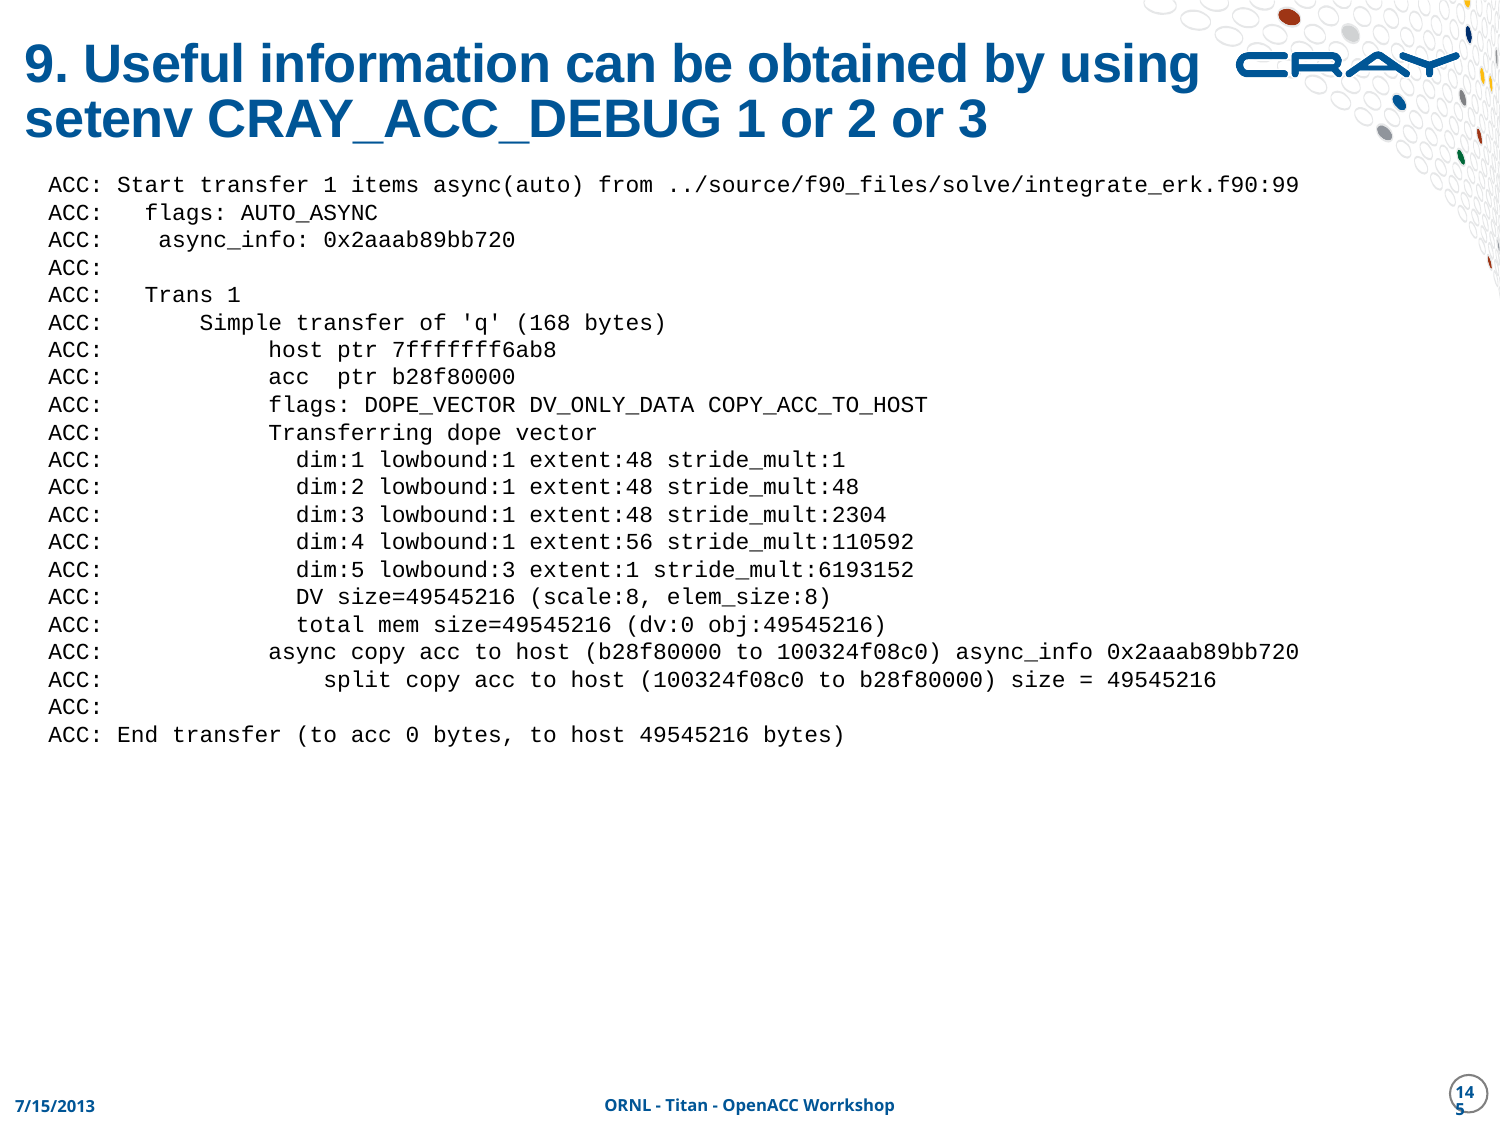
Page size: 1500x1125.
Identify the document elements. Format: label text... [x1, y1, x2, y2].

slide_number 145 [1448, 1073, 1489, 1114]
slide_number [0, 1087, 350, 1125]
footer ORNL - Titan - OpenACC Worrkshop [512, 1087, 988, 1125]
text_box ACC: Start transfer 1 items async(auto) from ../source/f90_files/solve/integrate_erk.f90:99 ACC: flags: AUTO_ASYNC ACC: async_info: 0x2aaab89bb720 ACC: ACC: Trans 1 ACC: Simple transfer of 'q' (168 bytes) ACC: host ptr 7fffffff6ab8 ACC: acc ptr b28f80000 ACC: flags: DOPE_VECTOR DV_ONLY_DATA COPY_ACC_TO_HOST ACC: Transferring dope vector ACC: dim:1 lowbound:1 extent:48 stride_mult:1 ACC: dim:2 lowbound:1 extent:48 stride_mult:48 ACC: dim:3 lowbound:1 extent:48 stride_mult:2304 ACC: dim:4 lowbound:1 extent:56 stride_mult:110592 ACC: dim:5 lowbound:3 extent:1 stride_mult:6193152 ACC: DV size=49545216 (scale:8, elem_size:8) ACC: total mem size=49545216 (dv:0 obj:49545216) ACC: async copy acc to host (b28f80000 to 100324f08c0) async_info 0x2aaab89bb720 ACC: split copy acc to host (100324f08c0 to b28f80000) size = 49545216 ACC: ACC: End transfer (to acc 0 bytes, to host 49545216 bytes) [33, 162, 1315, 799]
title 9. Useful information can be obtained by using setenv CRAY_ACC_DEBUG 1 or 2 or 3 [24, 24, 1225, 163]
